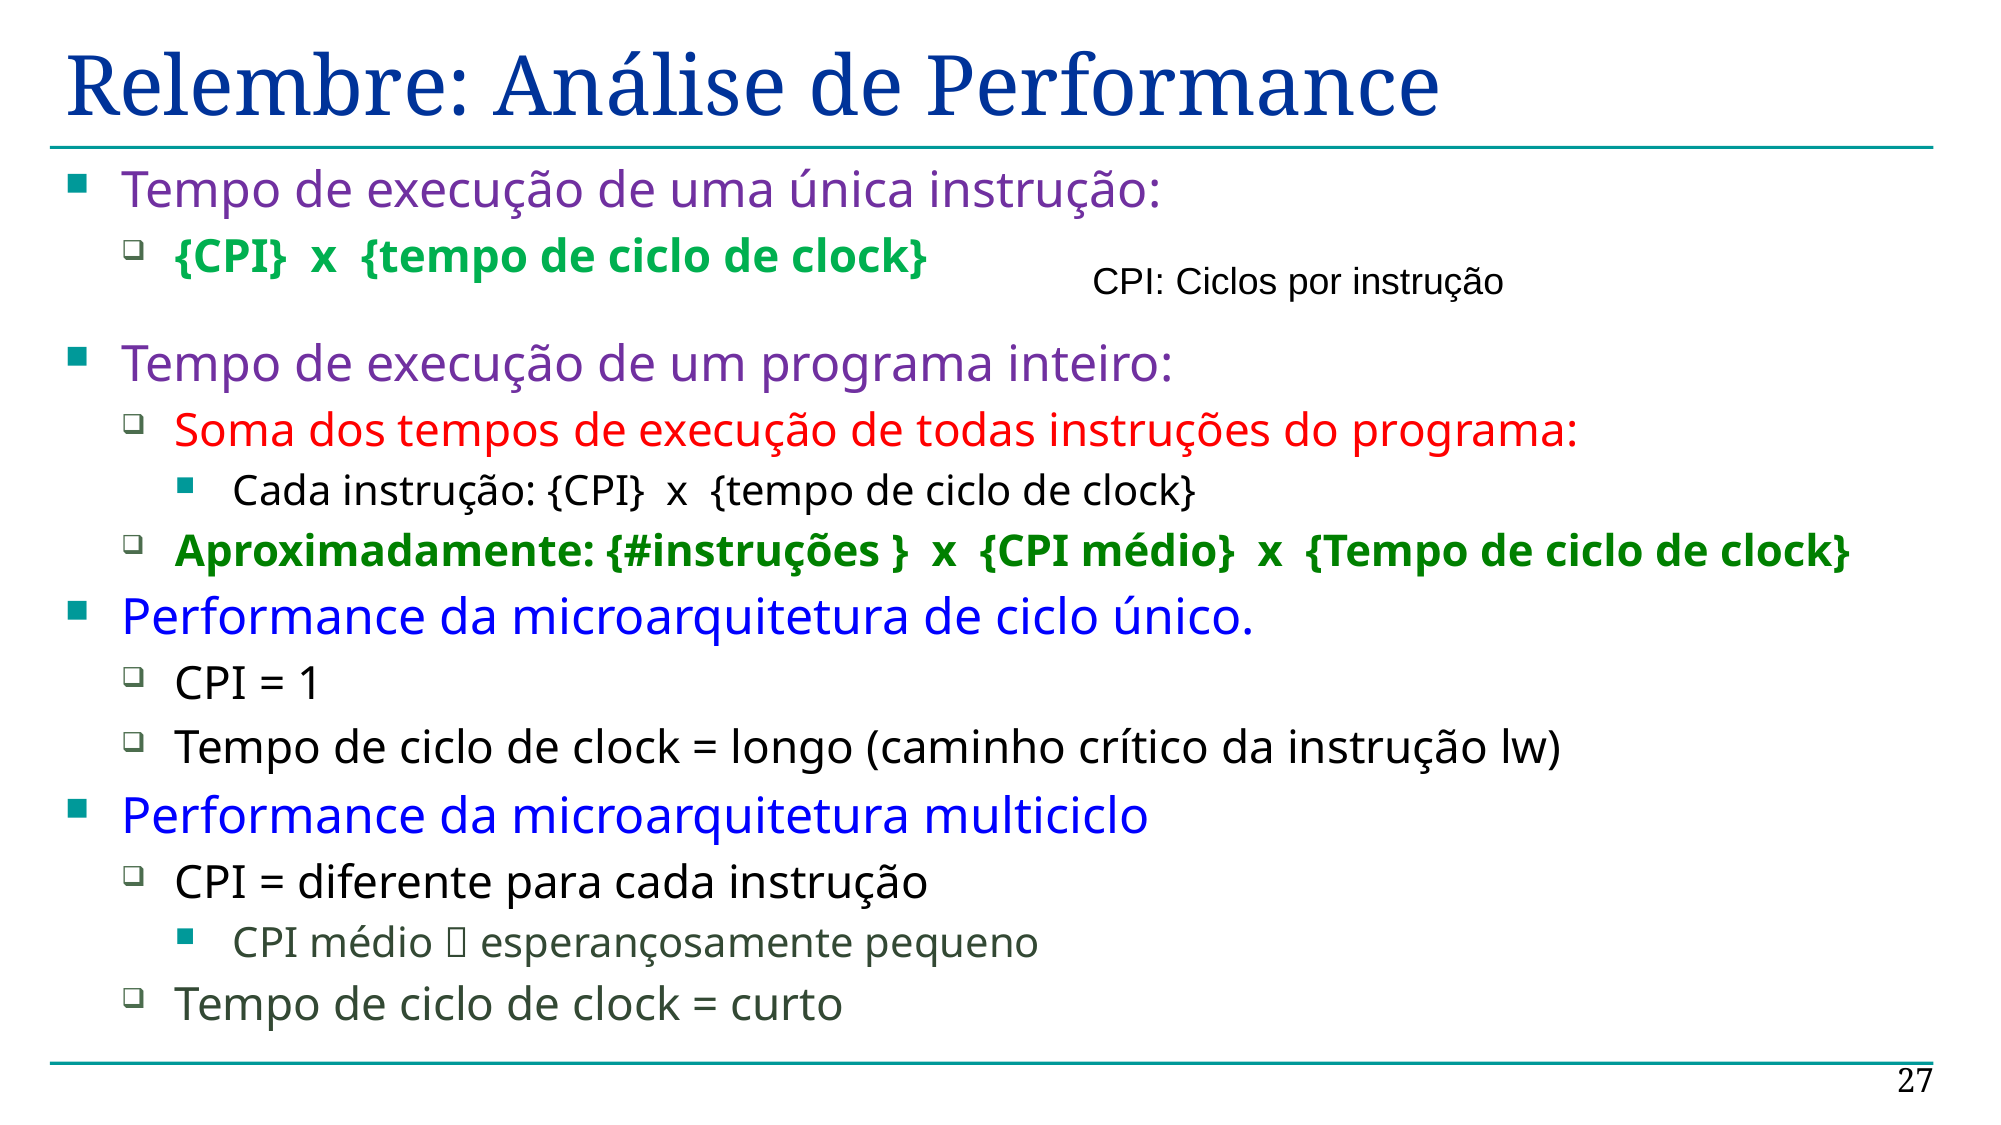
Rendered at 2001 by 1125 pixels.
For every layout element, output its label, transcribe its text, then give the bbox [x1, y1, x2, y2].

text_box CPI: Ciclos por instrução [1077, 249, 1520, 310]
title Relembre: Análise de Performance [50, 24, 1934, 149]
slide_number 27 [1482, 1036, 1950, 1112]
list Tempo de execução de uma única instrução: {CPI} x {tempo de ciclo de clock} Tempo de execução de um programa inteiro: Soma dos tempos de execução de todas instruções do programa: Cada instrução: {CPI} x {tempo de ciclo de clock} Aproximadamente: {#instruções } x {CPI médio} x {Tempo de ciclo de clock} Performance da microarquitetura de ciclo único. CPI = 1 Tempo de ciclo de clock = longo (caminho crítico da instrução lw) Performance da microarquitetura multiciclo CPI = diferente para cada instrução CPI médio  esperançosamente pequeno Tempo de ciclo de clock = curto [50, 149, 1988, 1063]
